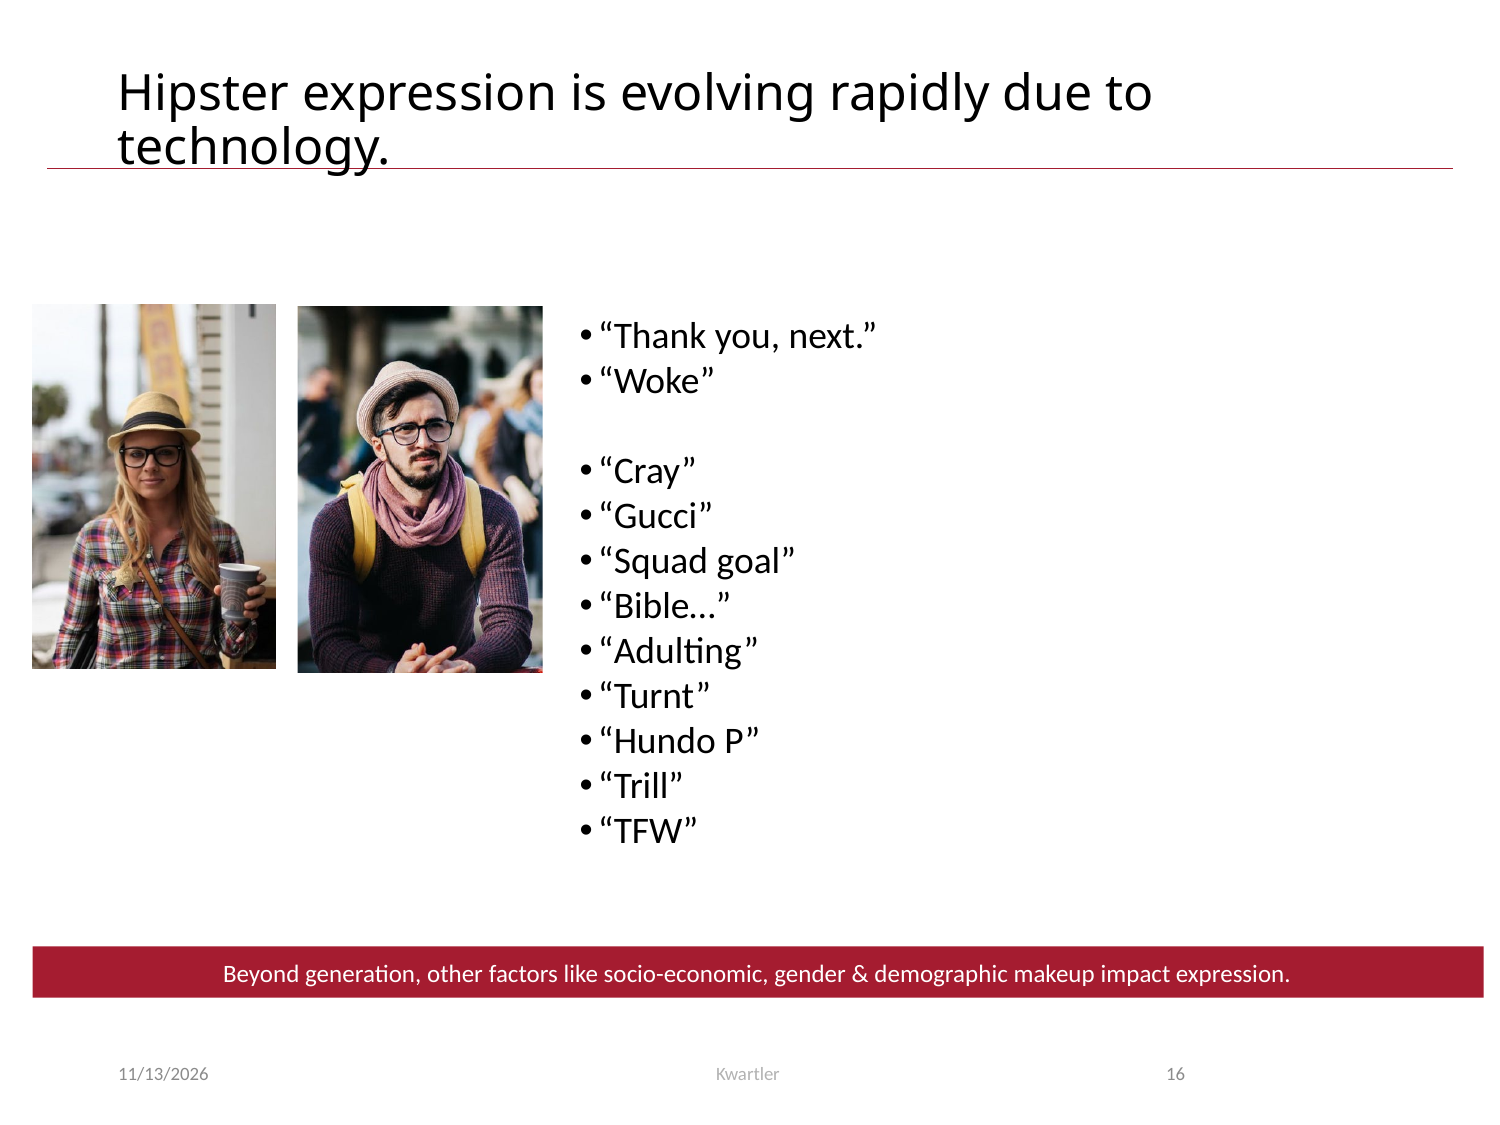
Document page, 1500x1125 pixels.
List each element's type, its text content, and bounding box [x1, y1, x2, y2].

picture [297, 306, 543, 673]
slide_number 16 [1059, 1042, 1200, 1103]
text_box “Thank you, next.” “Woke” “Cray” “Gucci” “Squad goal” “Bible…” “Adulting” “Turnt” “Hundo P” “Trill” “TFW” [564, 304, 1484, 859]
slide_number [103, 1042, 441, 1103]
text_box Beyond generation, other factors like socio-economic, gender & demographic makeup impact expression. [32, 945, 1485, 999]
footer Kwartler [496, 1042, 1004, 1103]
title Hipster expression is evolving rapidly due to technology. [103, 59, 1397, 157]
picture [32, 304, 276, 669]
